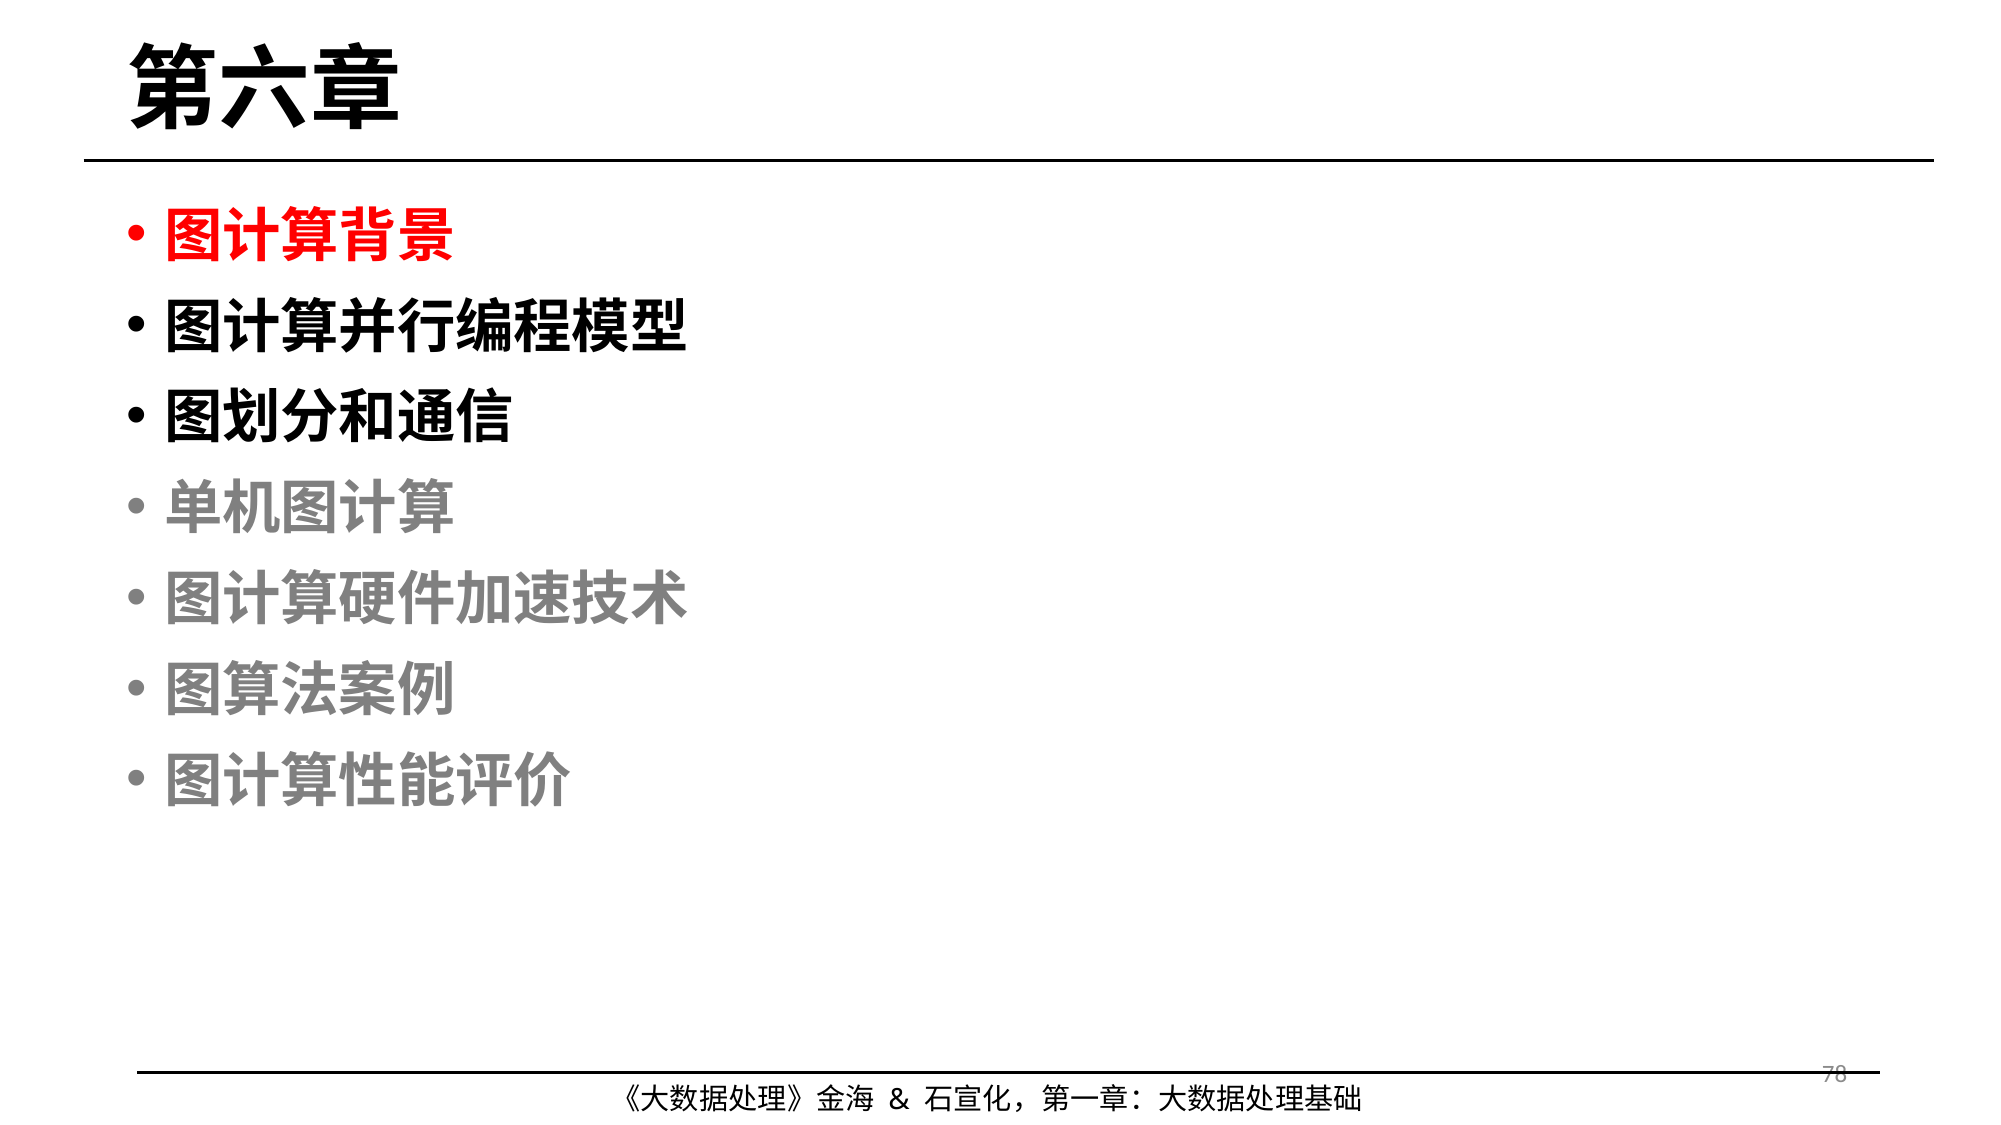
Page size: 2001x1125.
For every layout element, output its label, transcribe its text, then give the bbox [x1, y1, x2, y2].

title 第六章 [111, 22, 1905, 161]
slide_number 78 [1412, 1042, 1863, 1103]
list 图计算背景 图计算并行编程模型 图划分和通信 单机图计算 图计算硬件加速技术 图算法案例 图计算性能评价 [111, 190, 1905, 1014]
